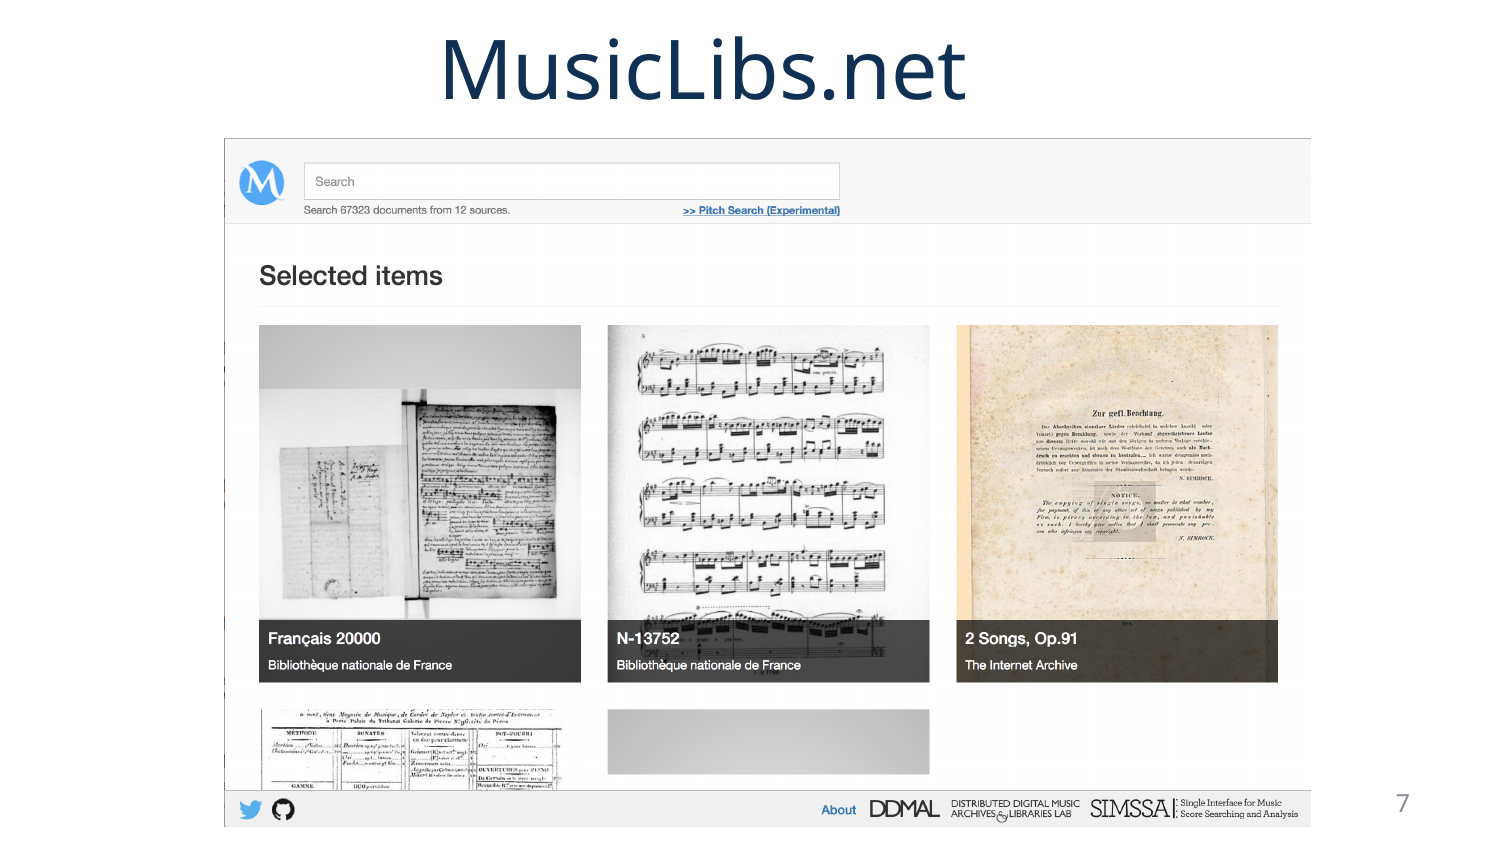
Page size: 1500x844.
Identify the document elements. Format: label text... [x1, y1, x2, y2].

title MusicLibs.net [75, 14, 1332, 119]
picture [224, 138, 1311, 828]
slide_number 7 [1315, 782, 1425, 827]
